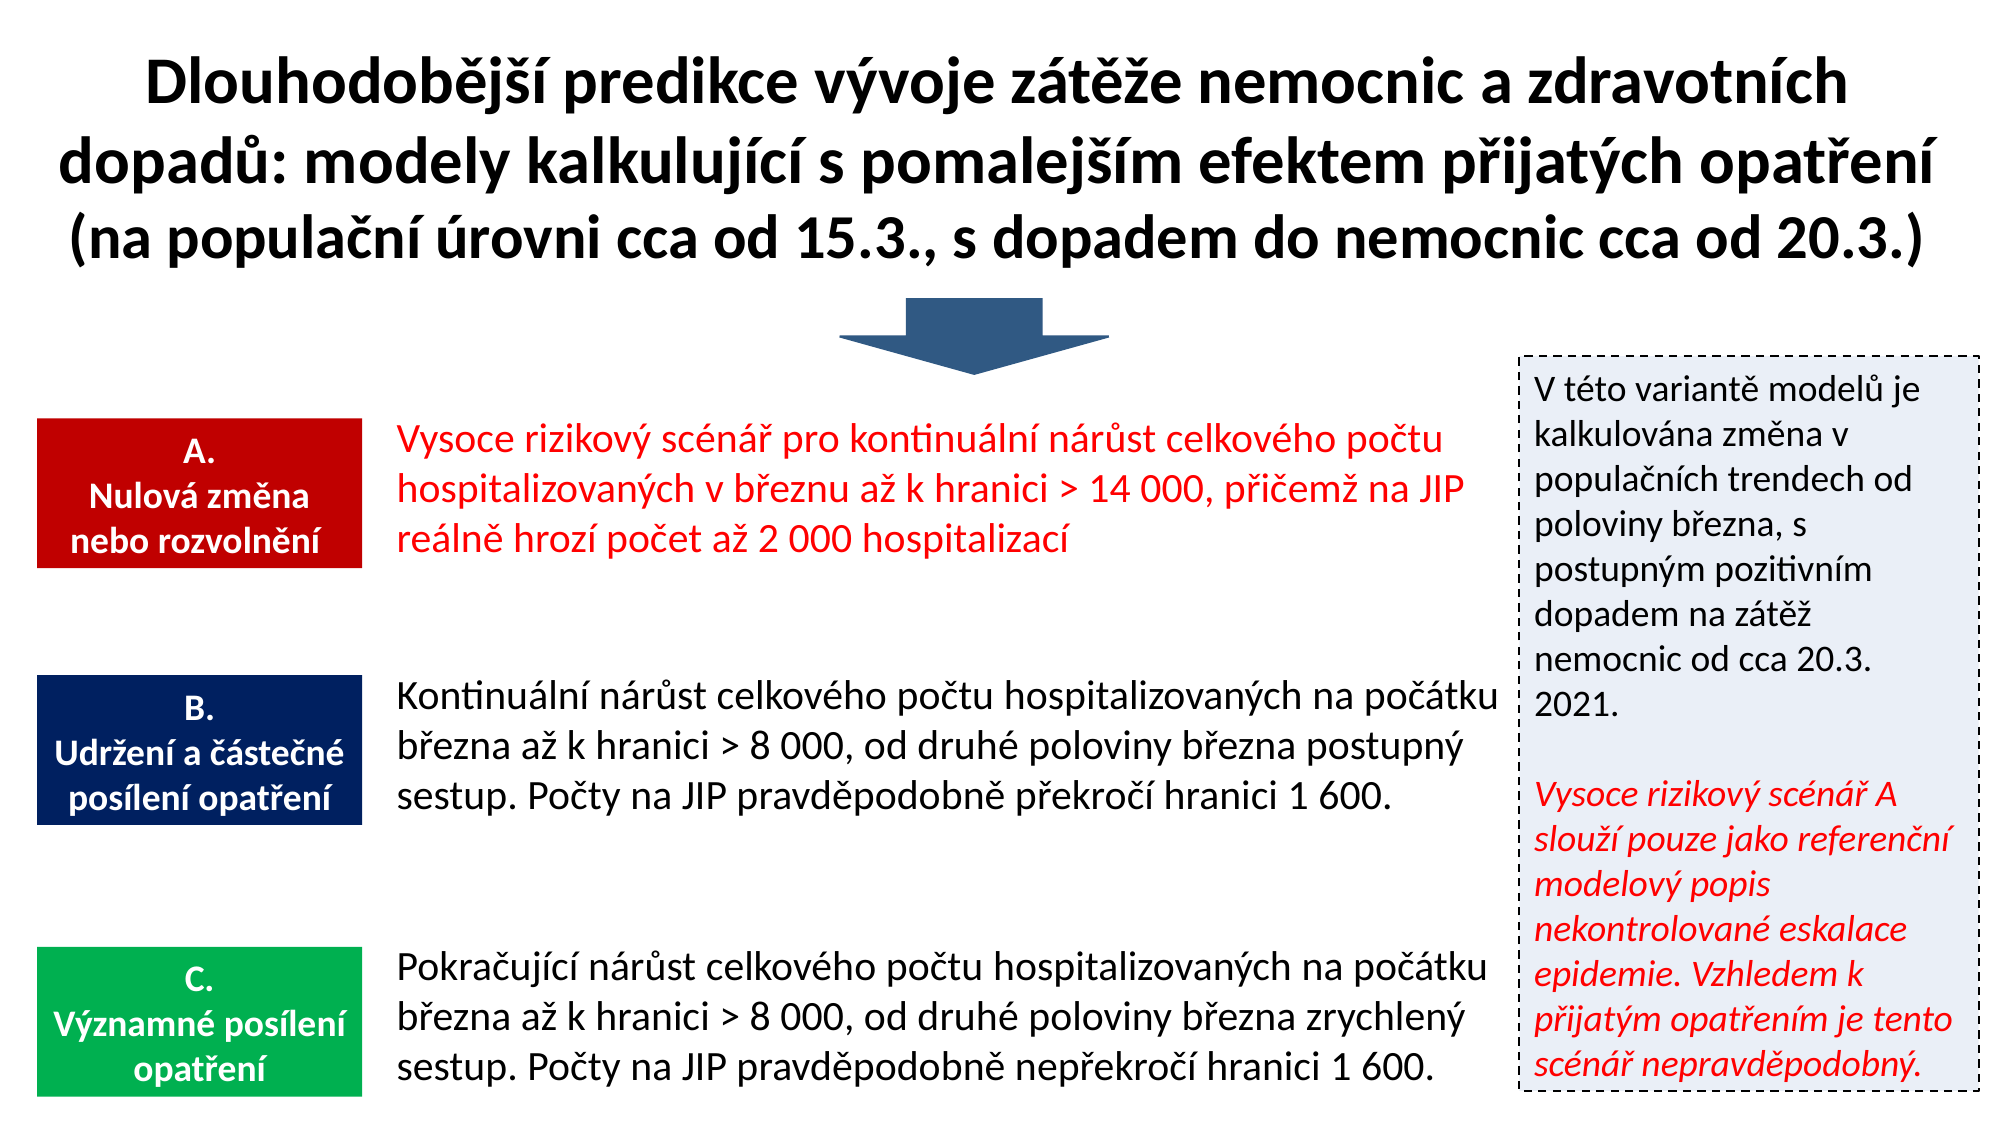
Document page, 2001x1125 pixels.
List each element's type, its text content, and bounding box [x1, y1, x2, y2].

text_box Vysoce rizikový scénář pro kontinuální nárůst celkového počtu hospitalizovaných v březnu až k hranici > 14 000, přičemž na JIP reálně hrozí počet až 2 000 hospitalizací [381, 403, 1519, 569]
text_box A. Nulová změna nebo rozvolnění [37, 418, 363, 569]
text_box Kontinuální nárůst celkového počtu hospitalizovaných na počátku března až k hranici > 8 000, od druhé poloviny března postupný sestup. Počty na JIP pravděpodobně překročí hranici 1 600. [381, 660, 1519, 825]
text_box [839, 299, 1109, 374]
text_box V této variantě modelů je kalkulována změna v populačních trendech od poloviny března, s postupným pozitivním dopadem na zátěž nemocnic od cca 20.3. 2021. Vysoce rizikový scénář A slouží pouze jako referenční modelový popis nekontrolované eskalace epidemie. Vzhledem k přijatým opatřením je tento scénář nepravděpodobný. [1519, 356, 1979, 1091]
text_box Dlouhodobější predikce vývoje zátěže nemocnic a zdravotních dopadů: modely kalkulující s pomalejším efektem přijatých opatření (na populační úrovni cca od 15.3., s dopadem do nemocnic cca od 20.3.) [23, 29, 1973, 279]
text_box B. Udržení a částečné posílení opatření [37, 675, 363, 825]
text_box Pokračující nárůst celkového počtu hospitalizovaných na počátku března až k hranici > 8 000, od druhé poloviny března zrychlený sestup. Počty na JIP pravděpodobně nepřekročí hranici 1 600. [381, 931, 1527, 1097]
text_box C. Významné posílení opatření [37, 946, 363, 1097]
